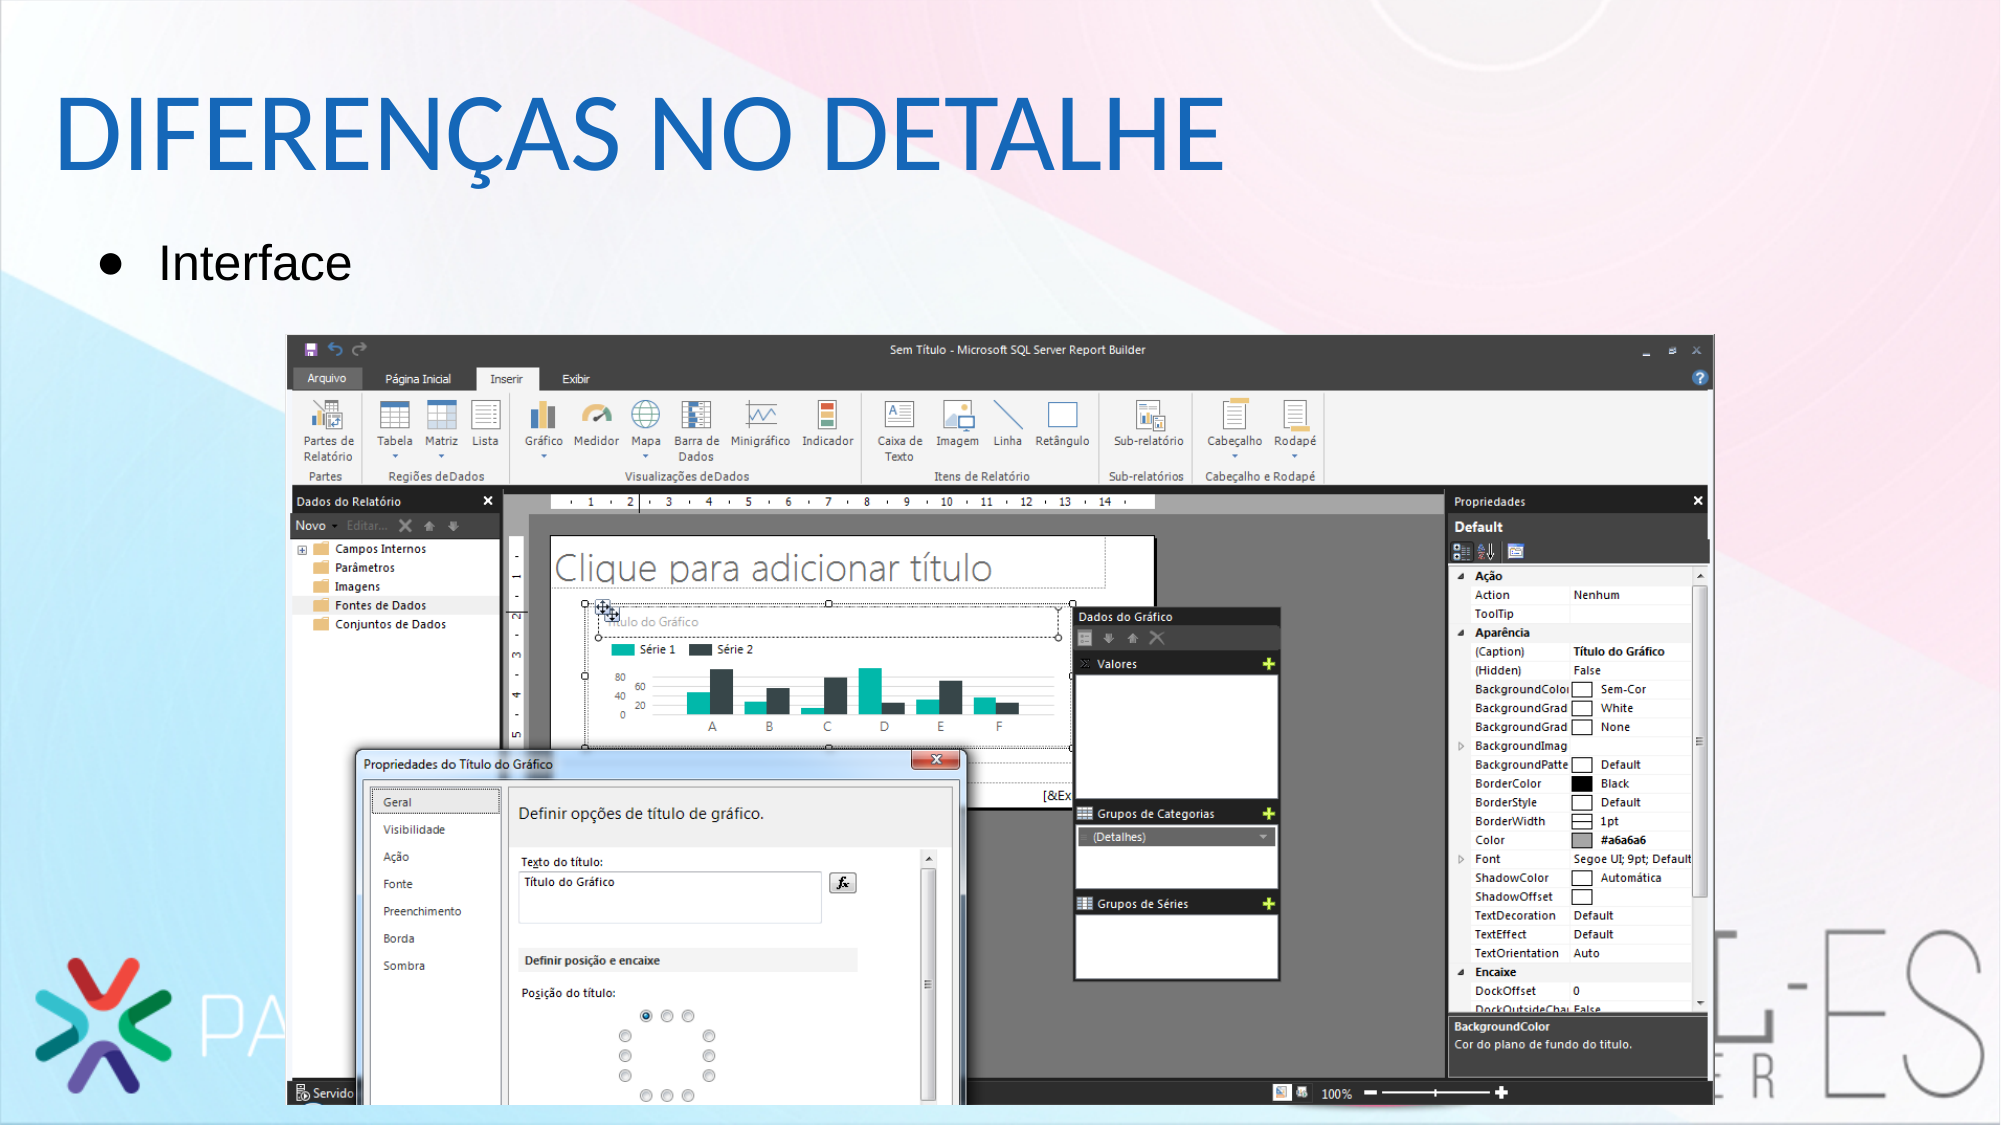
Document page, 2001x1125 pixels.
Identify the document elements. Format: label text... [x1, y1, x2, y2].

title DIFERENÇAS NO DETALHE [38, 66, 1943, 206]
text_box Interface [68, 215, 1953, 305]
picture [0, 0, 2001, 1125]
